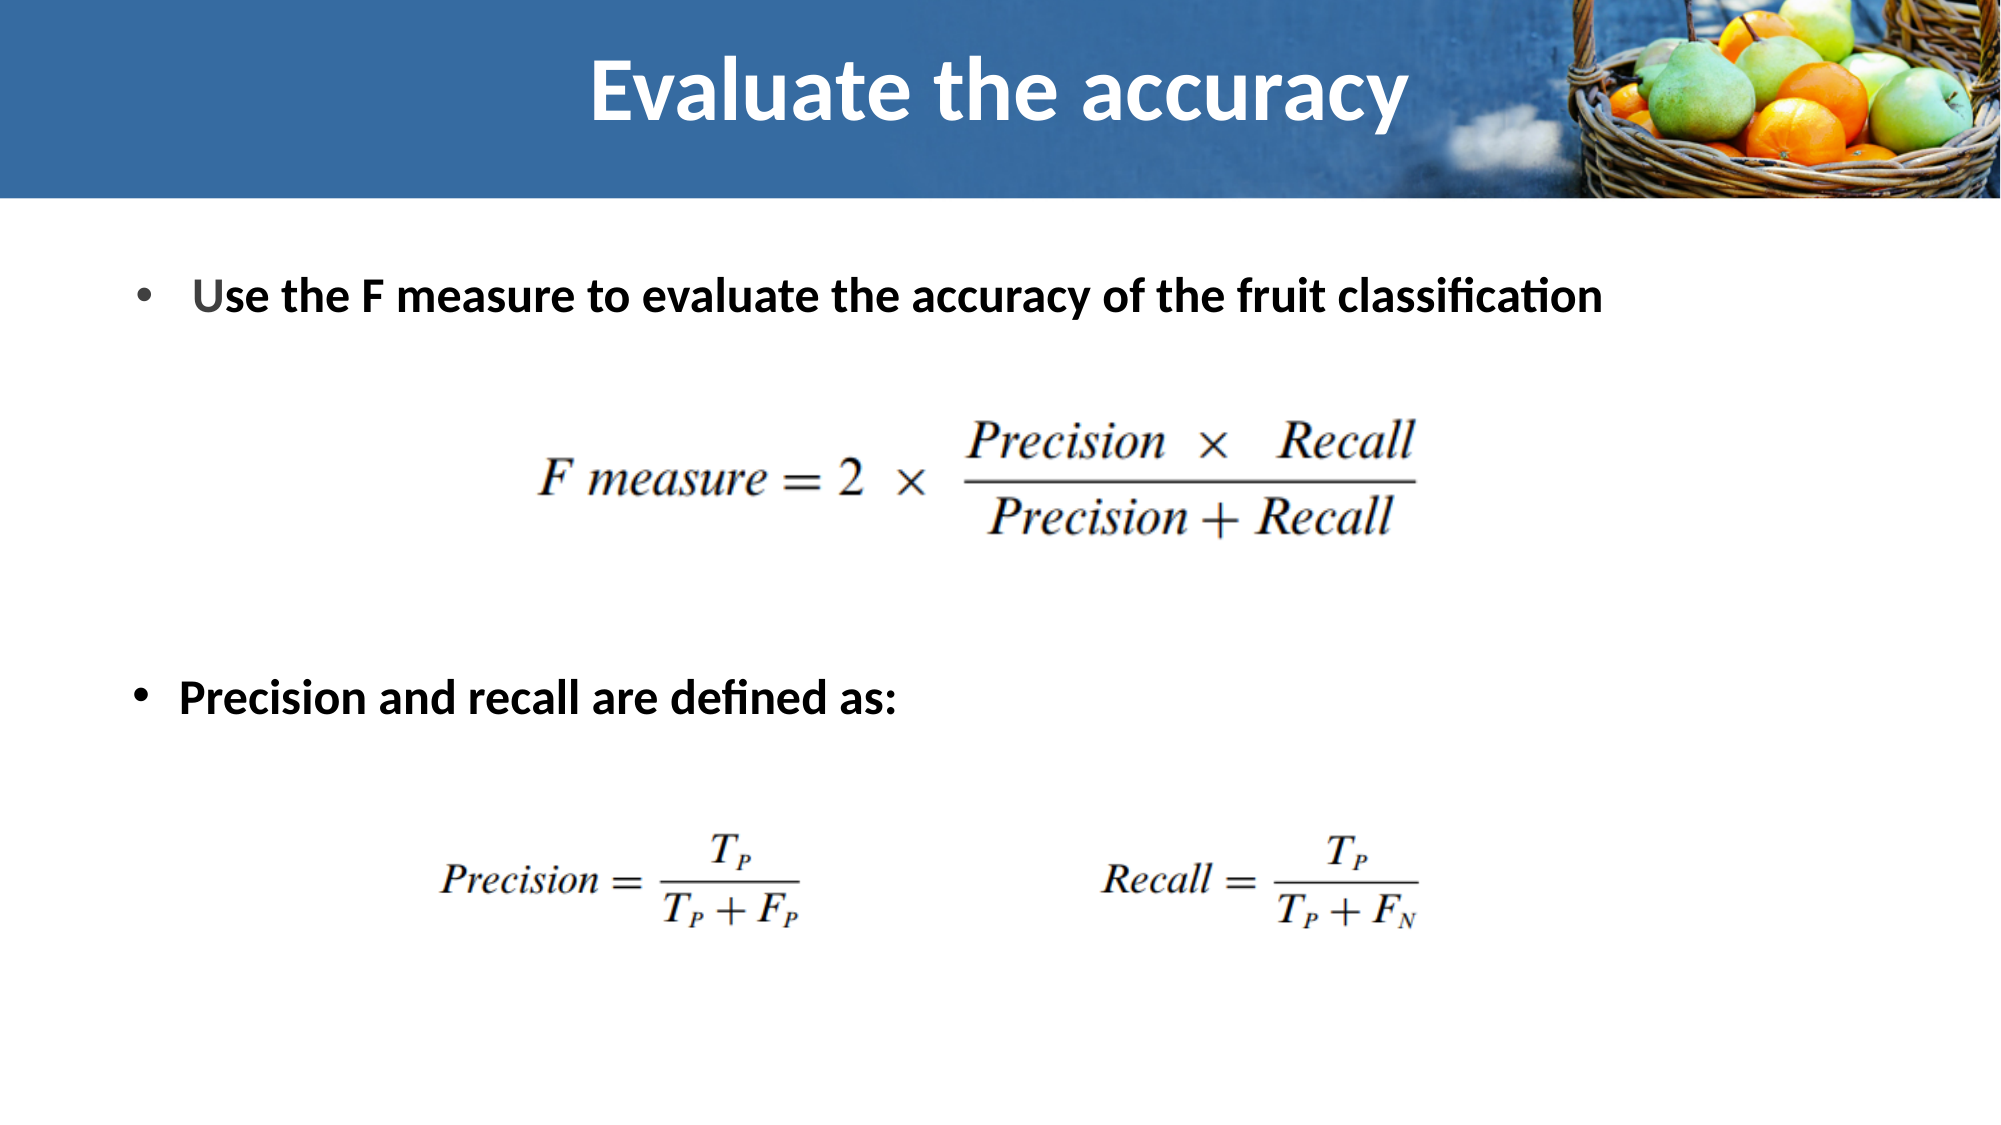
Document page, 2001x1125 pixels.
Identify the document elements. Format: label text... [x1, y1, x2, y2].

title Evaluate the accuracy [0, 0, 2000, 194]
text_box Precision and recall are defined as: [117, 656, 1705, 732]
picture [0, 0, 2001, 1125]
list Use the F measure to evaluate the accuracy of the fruit classification [70, 262, 1930, 377]
